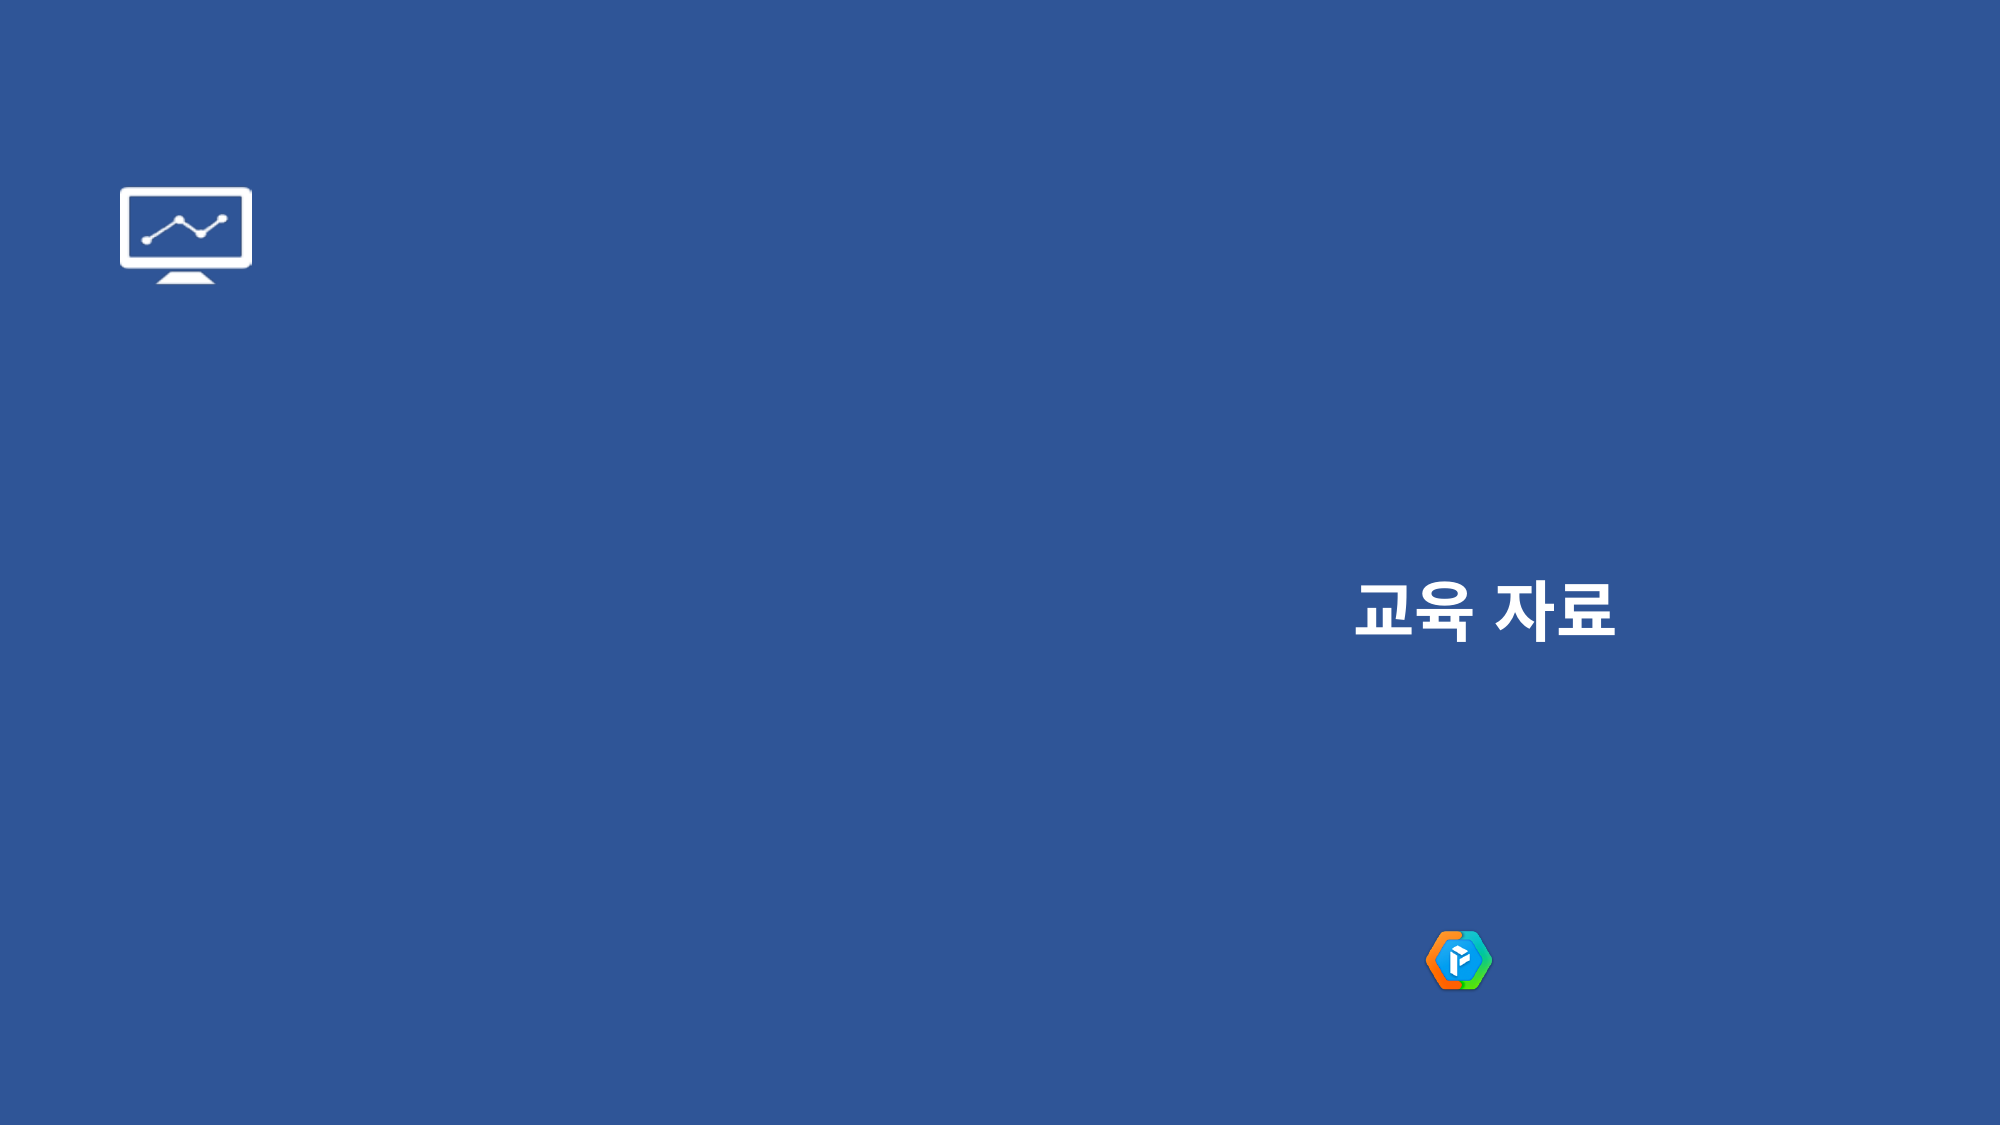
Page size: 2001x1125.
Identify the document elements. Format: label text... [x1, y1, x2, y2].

picture [120, 182, 252, 290]
subtitle 교육 자료 [138, 562, 1633, 709]
picture [1414, 920, 1499, 1002]
